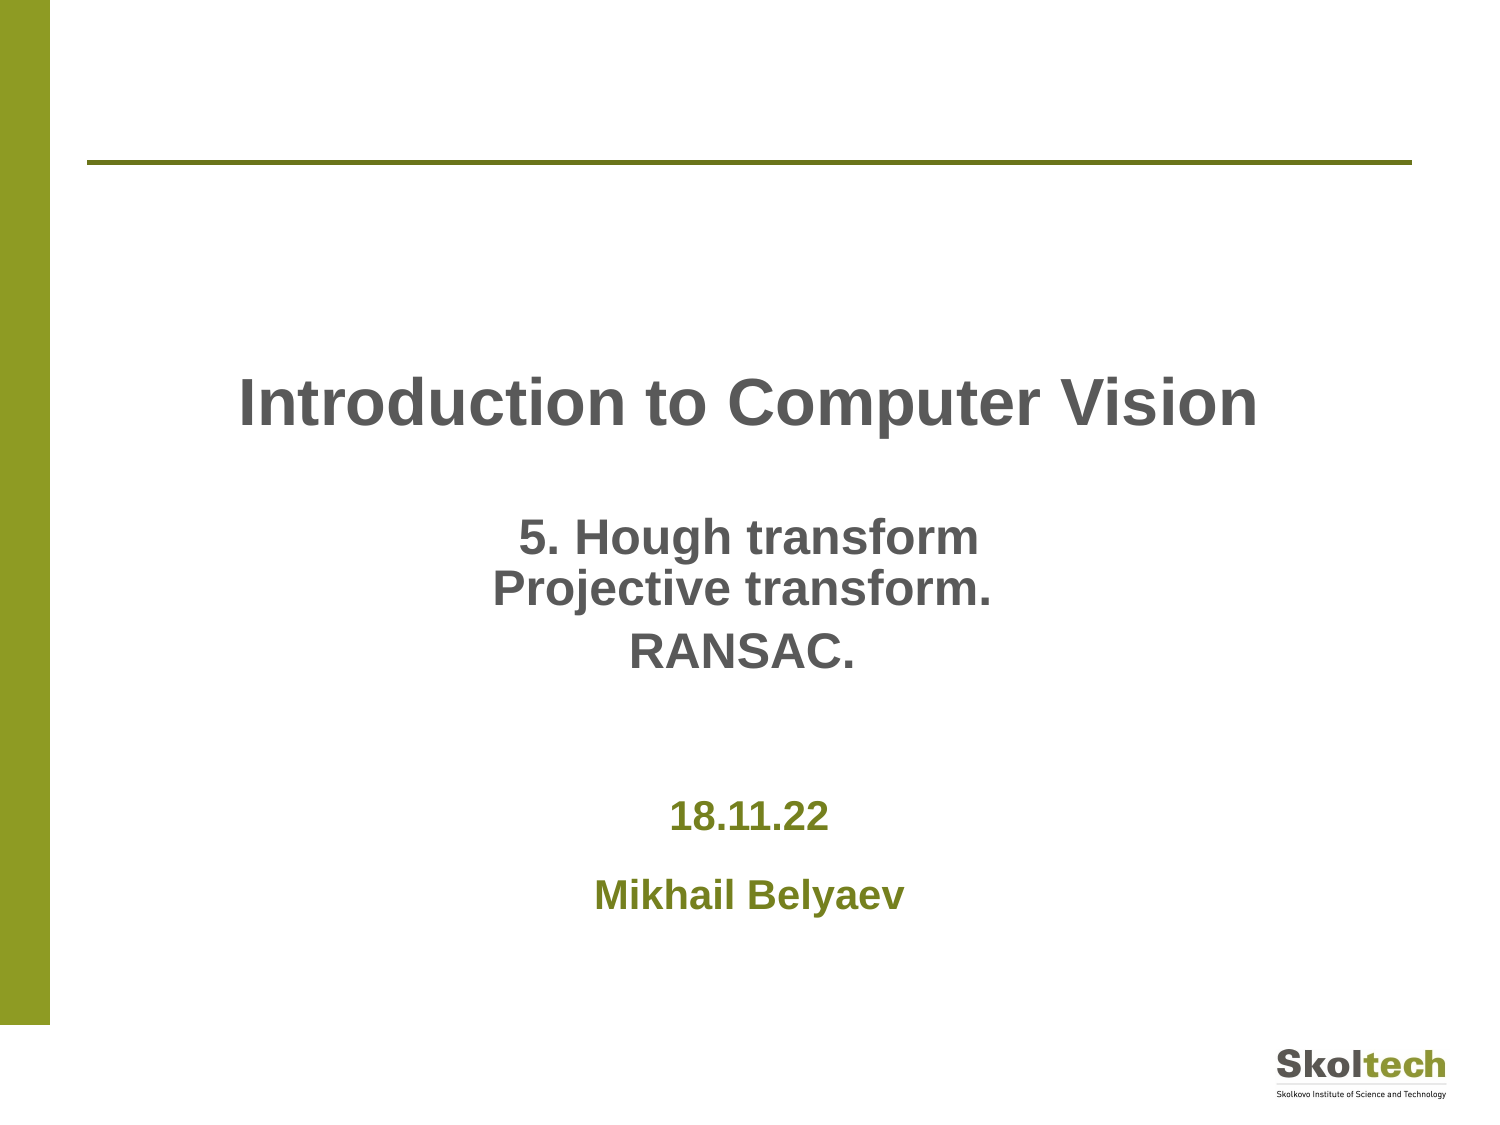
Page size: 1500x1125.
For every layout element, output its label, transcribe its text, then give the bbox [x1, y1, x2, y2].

picture [1275, 1049, 1450, 1100]
list Introduction to Computer Vision 5. Hough transform Projective transform. RANSAC. 18.11.22 Mikhail Belyaev [75, 212, 1424, 888]
